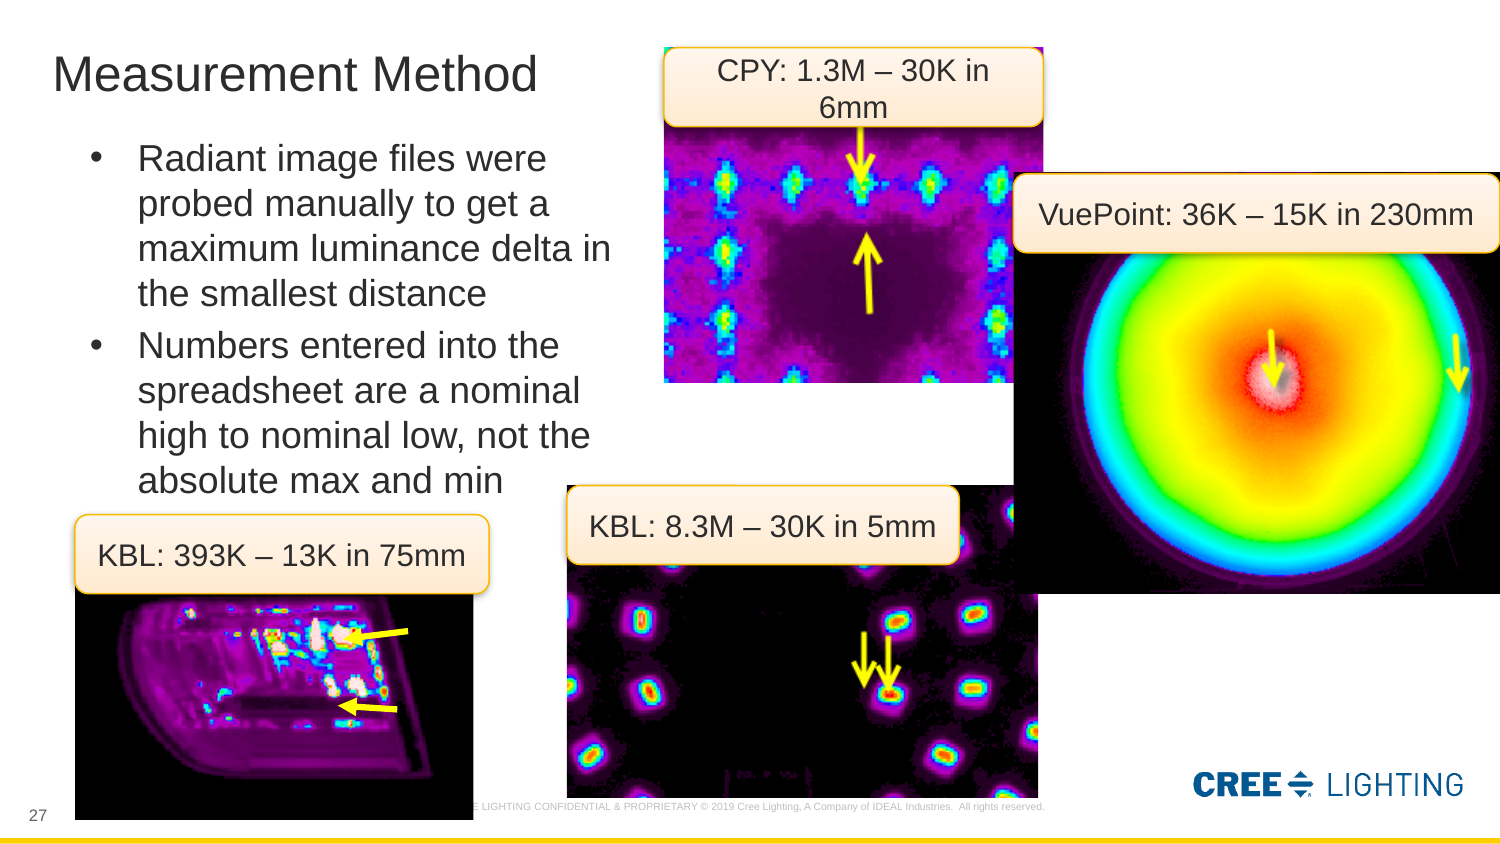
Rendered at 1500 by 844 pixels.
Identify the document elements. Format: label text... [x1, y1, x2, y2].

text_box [663, 47, 1044, 384]
picture [74, 536, 474, 820]
picture [1169, 747, 1486, 820]
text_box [337, 705, 398, 710]
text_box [566, 485, 1039, 799]
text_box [342, 630, 409, 640]
list Radiant image files were probed manually to get a maximum luminance delta in the smallest distance Numbers entered into the spreadsheet are a nominal high to nominal low, not the absolute max and min [75, 126, 676, 717]
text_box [1013, 171, 1500, 594]
title Measurement Method [37, 34, 1375, 97]
text_box KBL: 393K – 13K in 75mm [74, 513, 490, 595]
